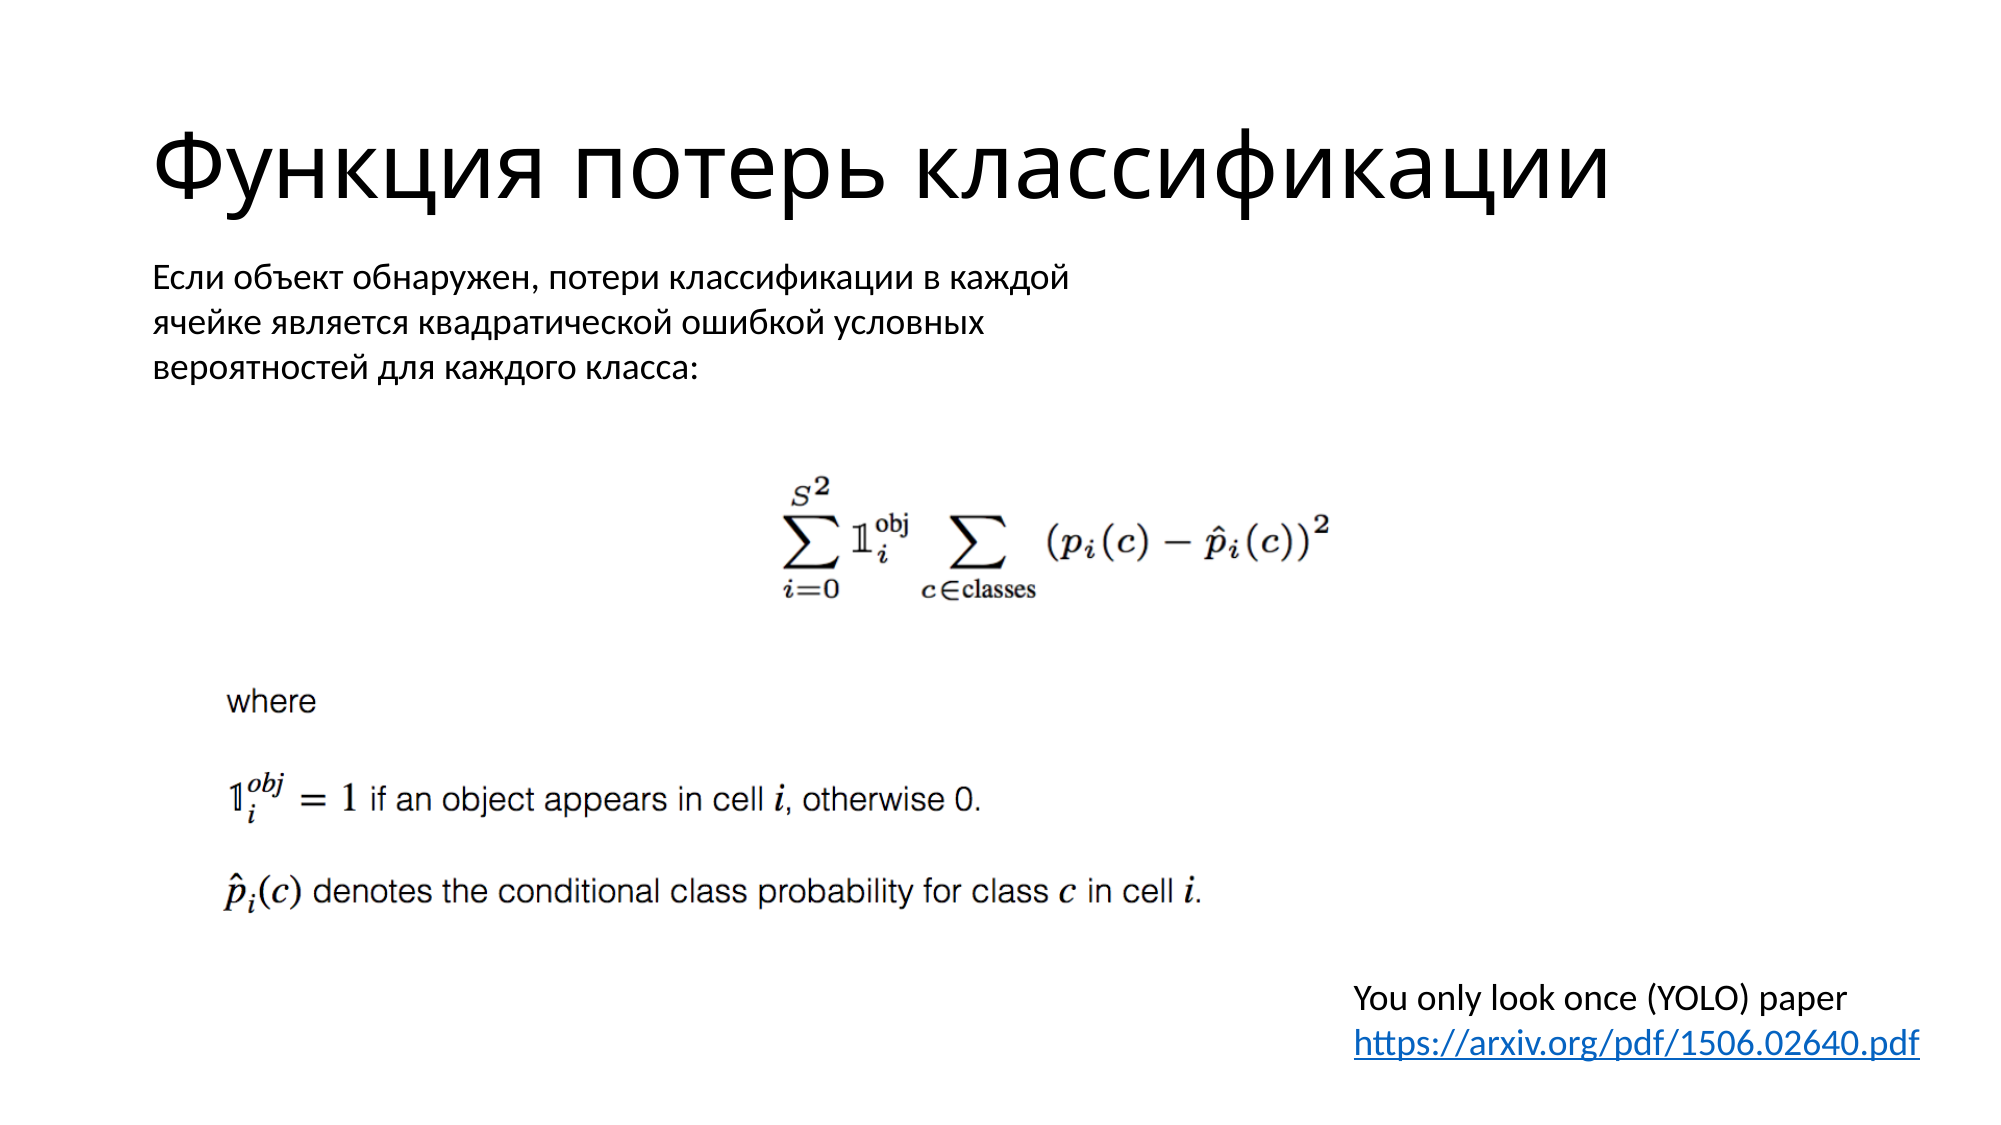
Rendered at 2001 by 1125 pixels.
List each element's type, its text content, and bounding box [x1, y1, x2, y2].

text_box Если объект обнаружен, потери классификации в каждой ячейке является квадратической ошибкой условных вероятностей для каждого класса: [137, 244, 1138, 395]
text_box You only look once (YOLO) paper https://arxiv.org/pdf/1506.02640.pdf [1338, 965, 1936, 1070]
picture [213, 462, 1728, 915]
title Функция потерь классификации [137, 59, 1863, 278]
